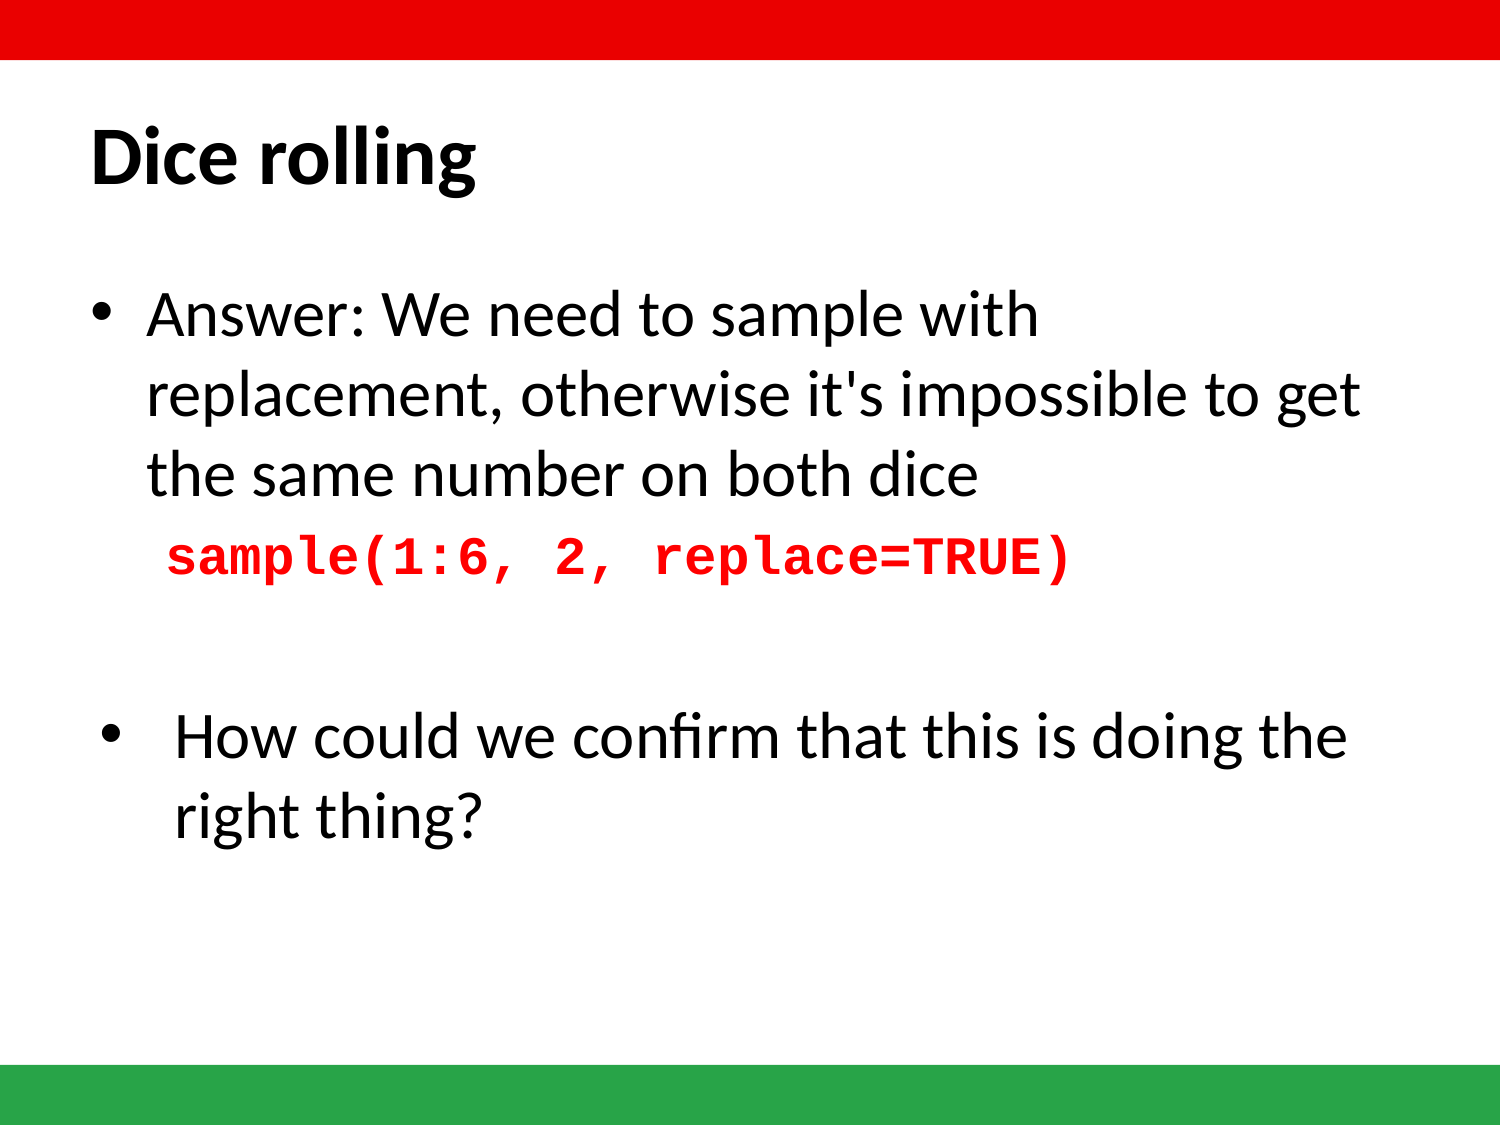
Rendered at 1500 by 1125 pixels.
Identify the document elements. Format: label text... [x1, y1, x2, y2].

list Answer: We need to sample with replacement, otherwise it's impossible to get the same number on both dice sample(1:6, 2, replace=TRUE) How could we confirm that this is doing the right thing? [74, 262, 1424, 1000]
title Dice rolling [74, 70, 1294, 233]
